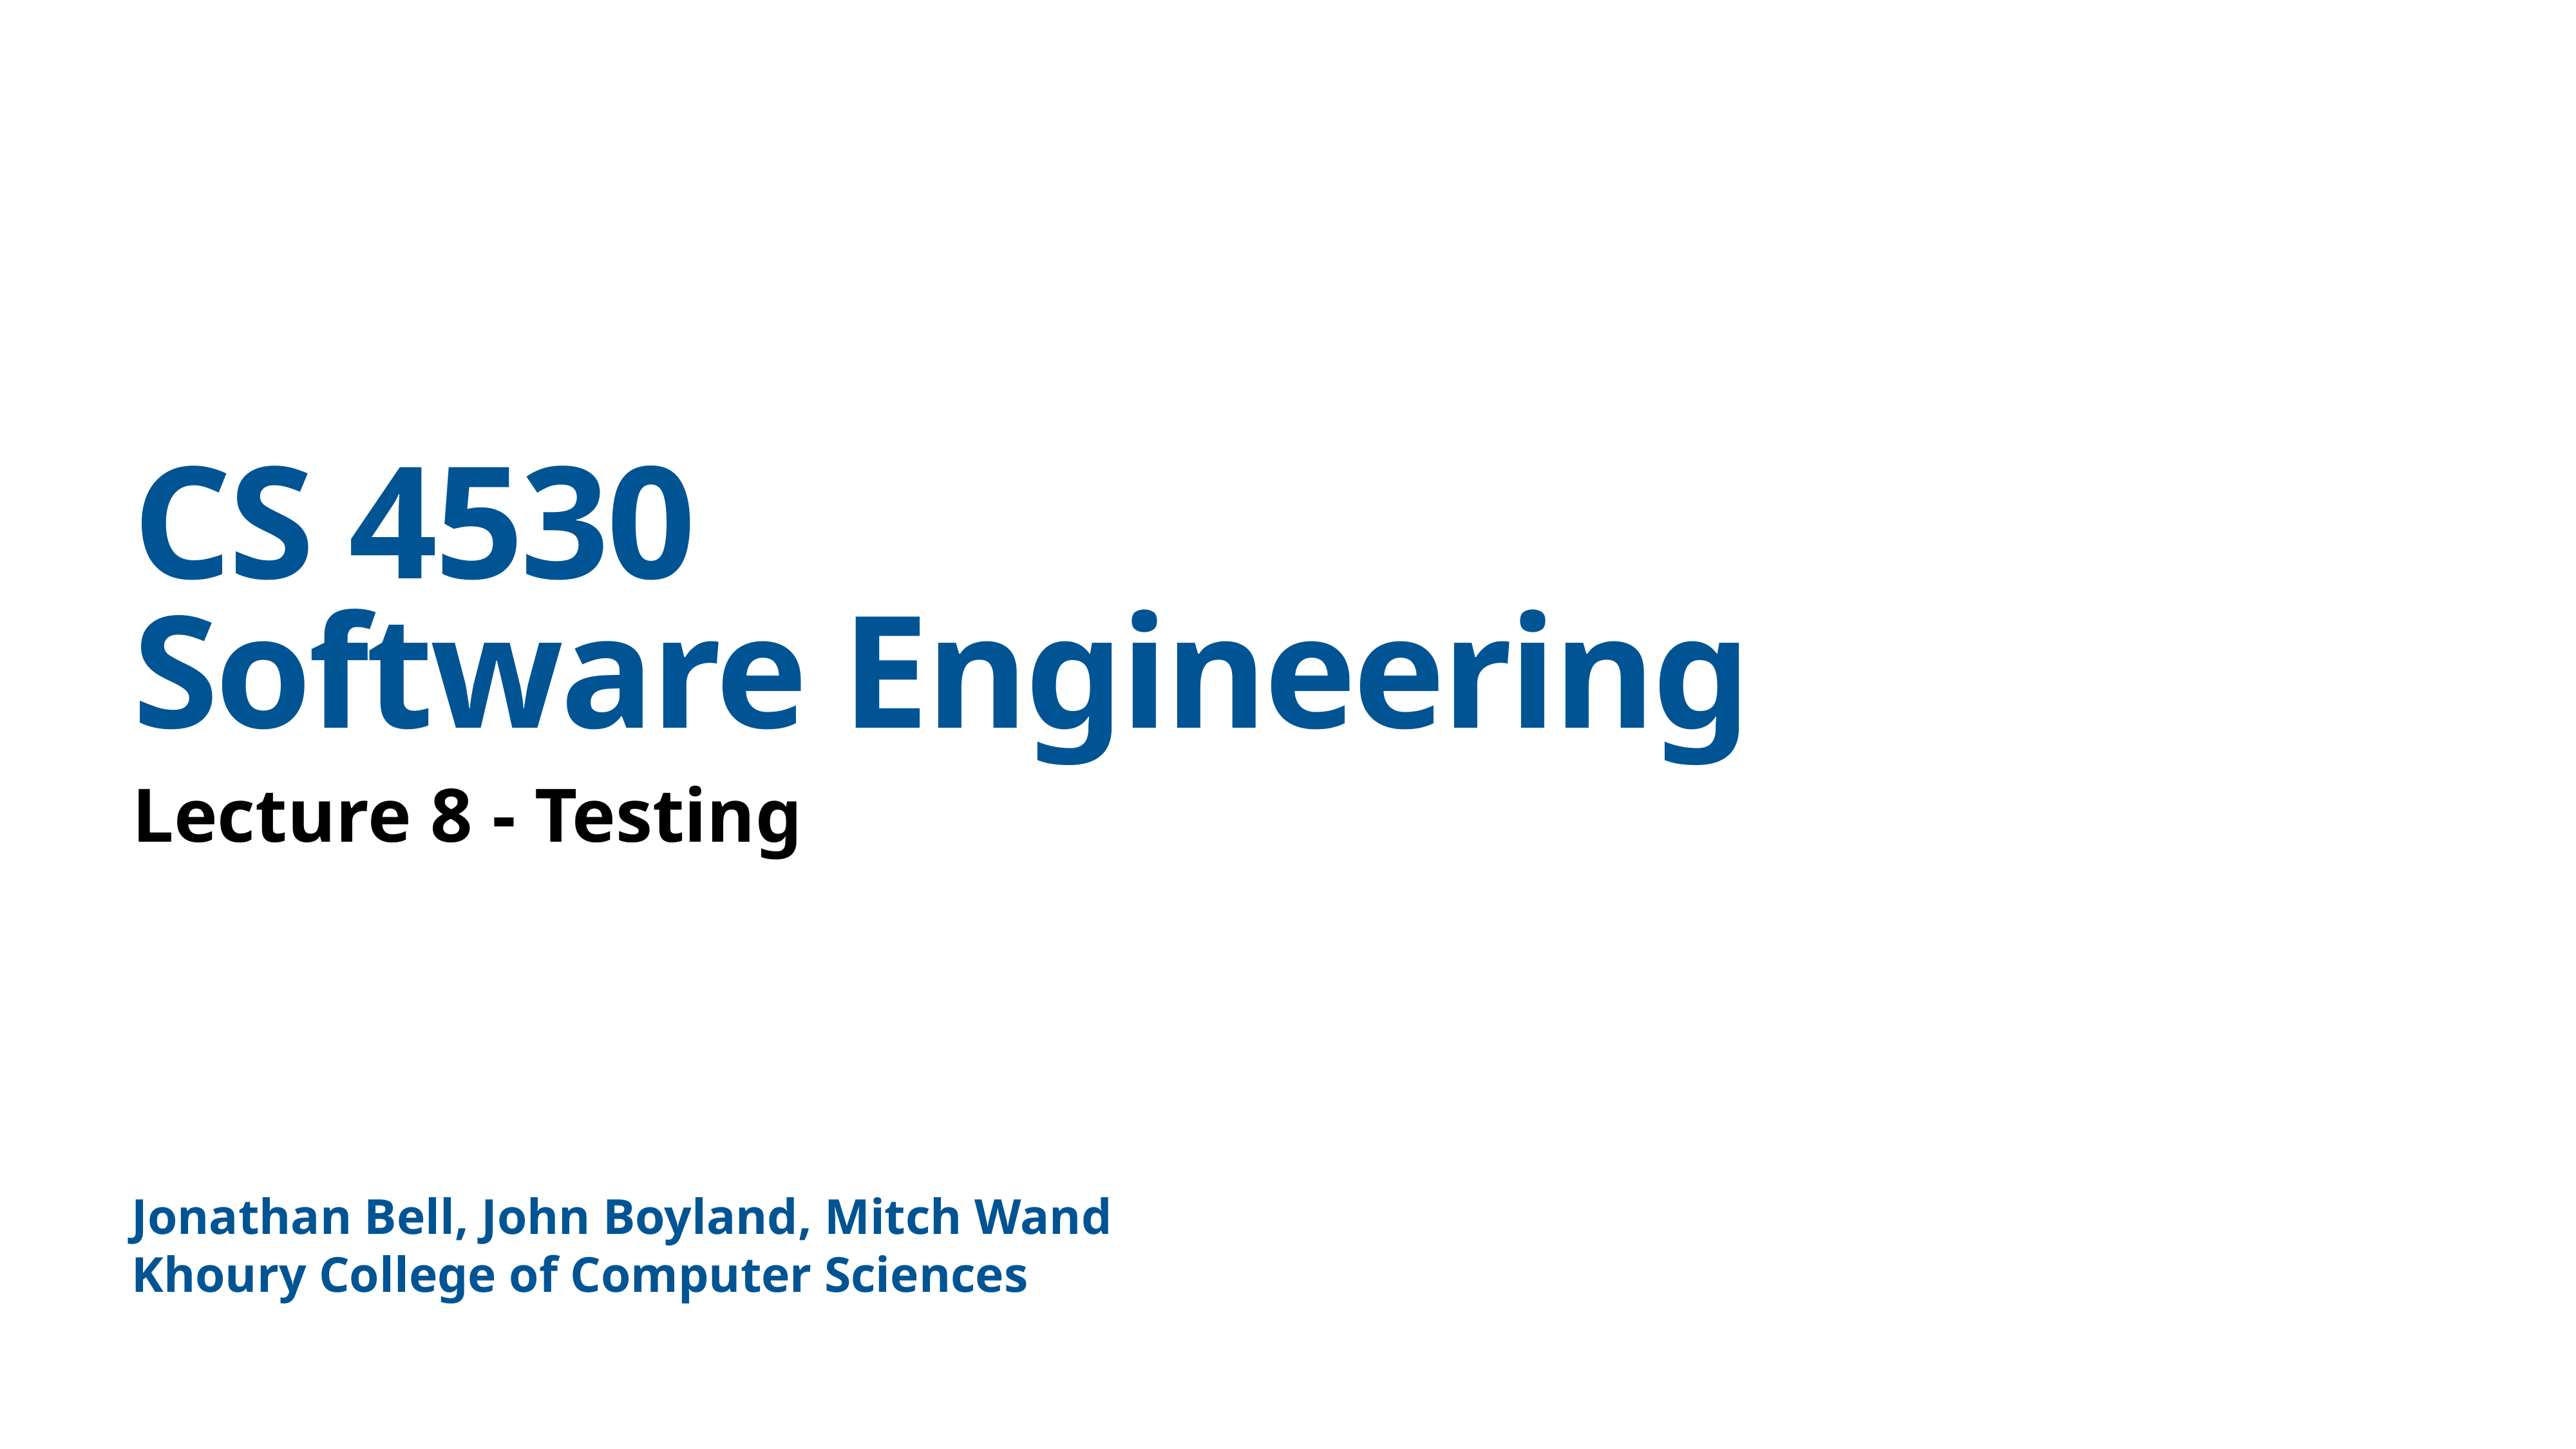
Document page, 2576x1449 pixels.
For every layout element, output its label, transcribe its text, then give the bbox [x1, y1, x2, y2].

subtitle Lecture 8 - Testing [126, 762, 2448, 965]
title CS 4530 Software Engineering [127, 271, 2449, 764]
list Jonathan Bell, John Boyland, Mitch Wand Khoury College of Computer Sciences [126, 1180, 2448, 1321]
